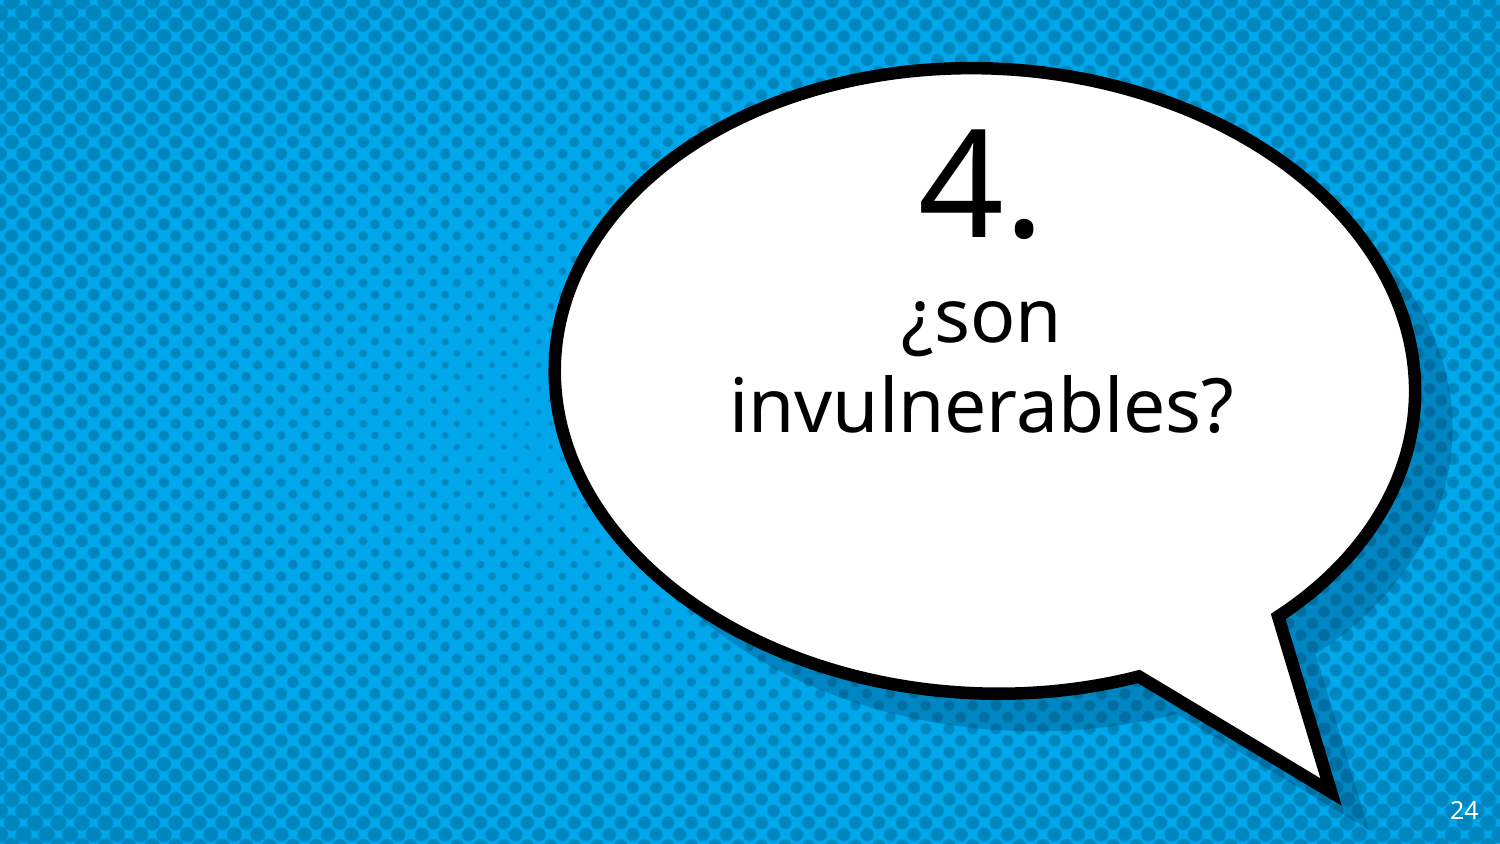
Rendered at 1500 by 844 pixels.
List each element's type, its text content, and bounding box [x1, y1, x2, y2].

title 4. ¿son invulnerables? [672, 189, 1291, 463]
slide_number ‹#› [1403, 779, 1494, 844]
